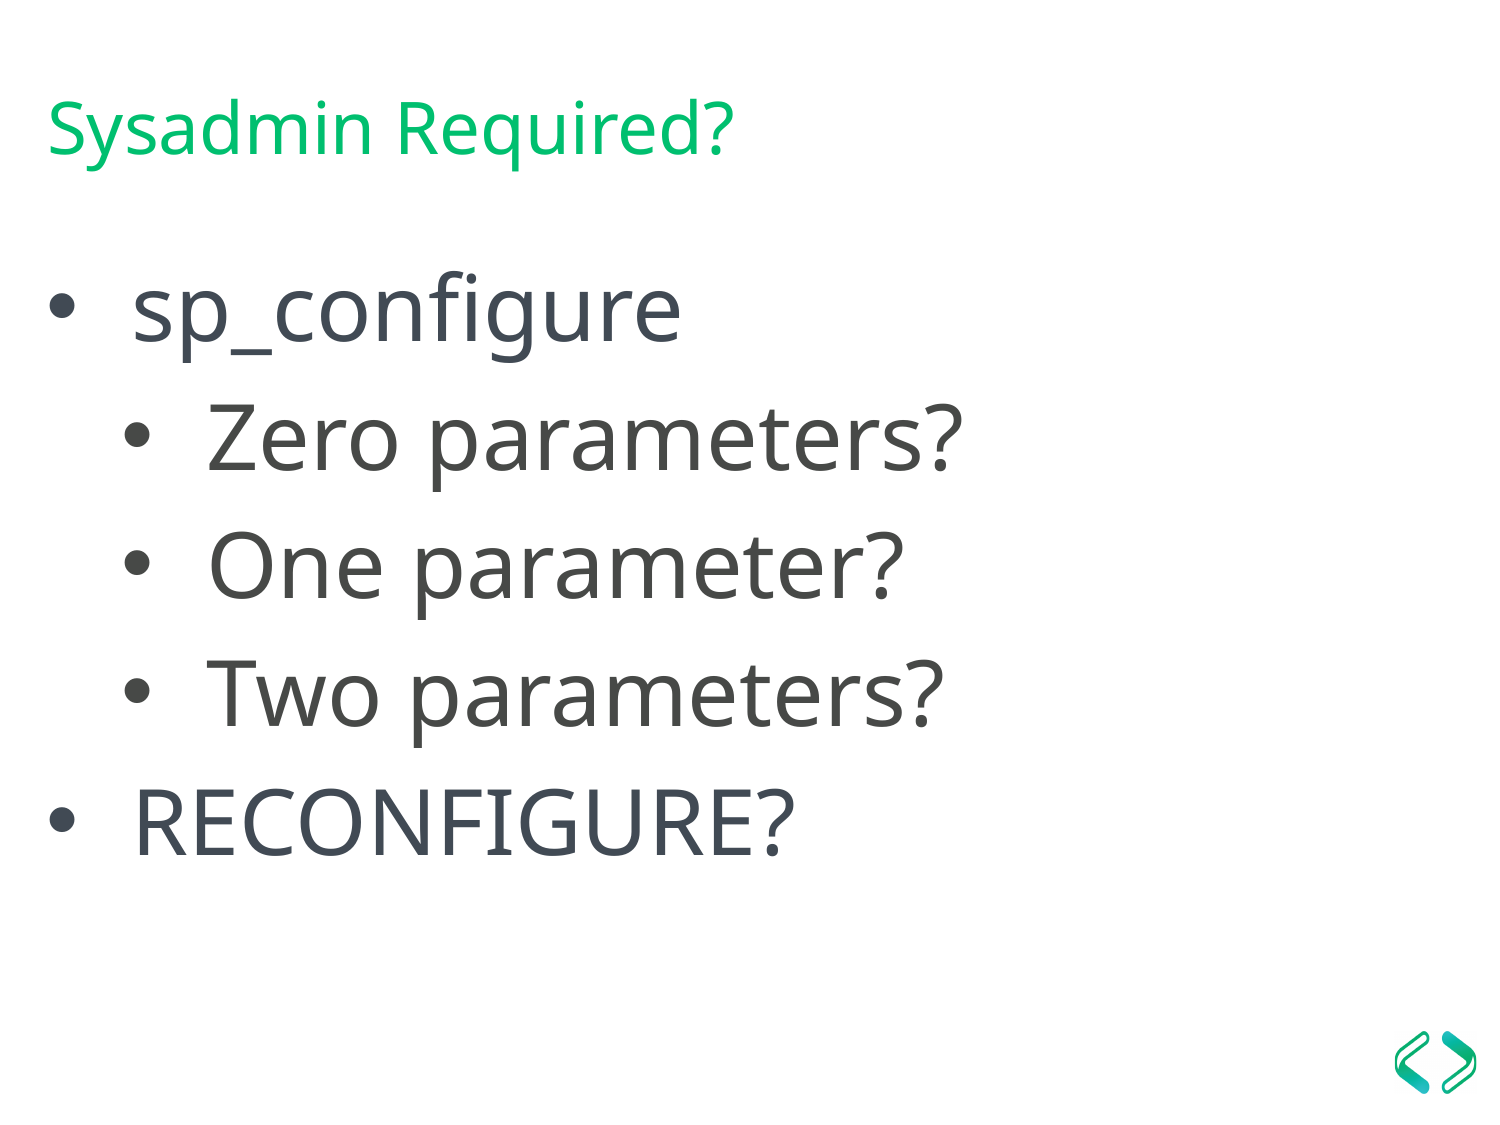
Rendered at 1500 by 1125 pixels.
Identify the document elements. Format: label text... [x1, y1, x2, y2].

title Sysadmin Required? [47, 62, 1454, 188]
list sp_configure Zero parameters? One parameter? Two parameters? RECONFIGURE? [46, 249, 1453, 1063]
